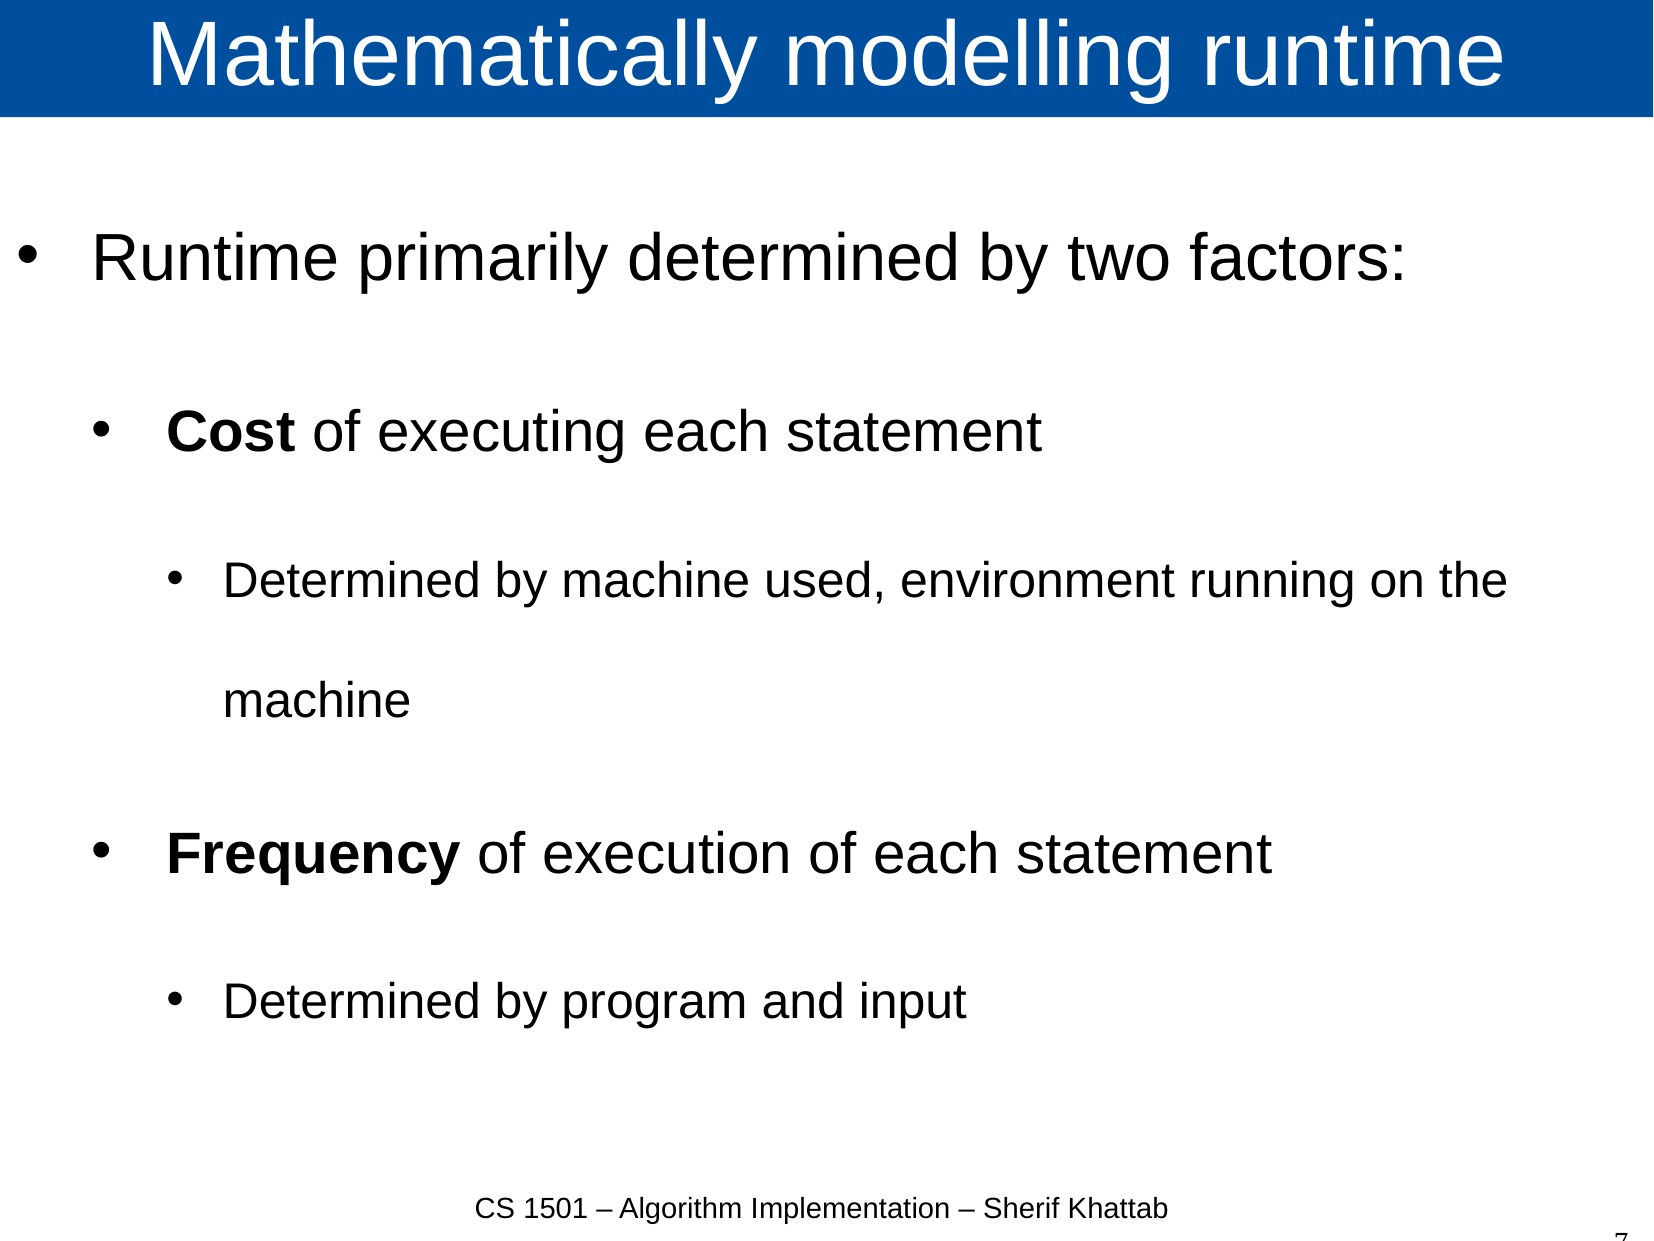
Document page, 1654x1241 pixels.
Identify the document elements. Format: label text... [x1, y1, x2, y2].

title Mathematically modelling runtime [0, 0, 1654, 117]
list Runtime primarily determined by two factors: Cost of executing each statement Determined by machine used, environment running on the machine Frequency of execution of each statement Determined by program and input [0, 117, 1654, 1195]
slide_number 7 [1265, 1199, 1646, 1241]
footer CS 1501 – Algorithm Implementation – Sherif Khattab [407, 1191, 1238, 1241]
